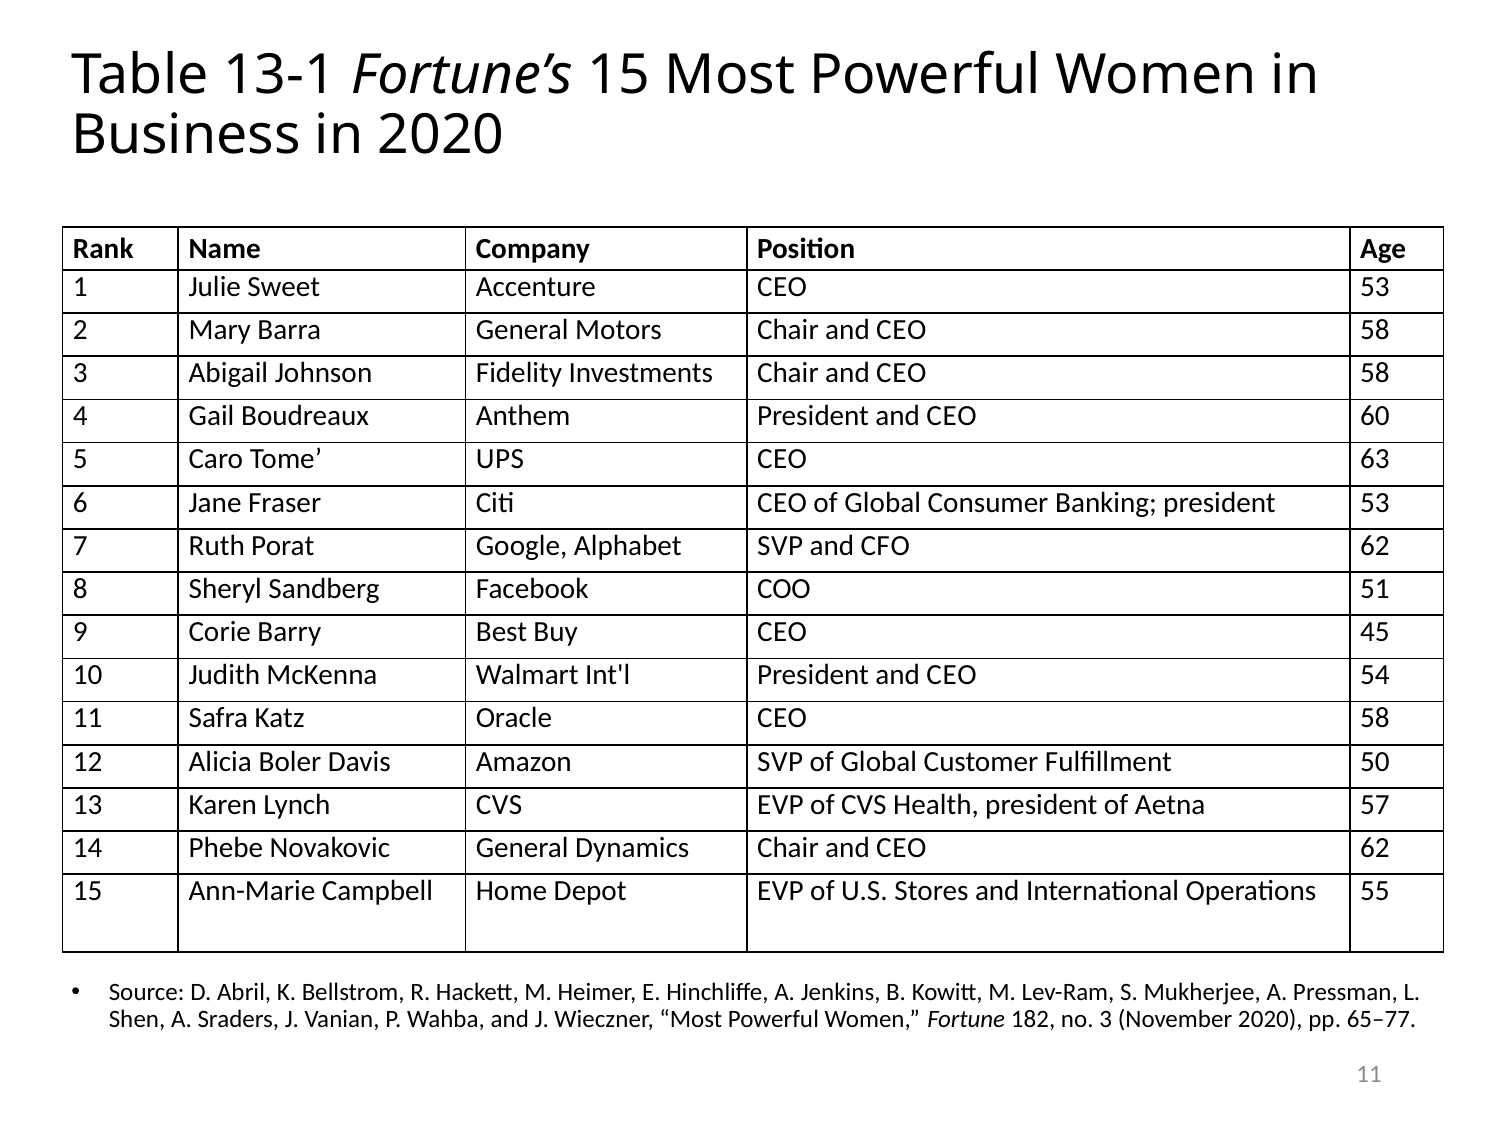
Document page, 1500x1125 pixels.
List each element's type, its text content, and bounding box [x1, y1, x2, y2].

slide_number 11 [1059, 1042, 1397, 1103]
table_cell Ruth Porat [179, 530, 465, 571]
table_cell C E O [748, 616, 1349, 658]
table_cell U P S [466, 443, 746, 485]
table_cell C E O [748, 702, 1349, 744]
table_cell 58 [1351, 357, 1443, 399]
table_cell Phebe Novakovic [179, 832, 465, 873]
table_cell 60 [1351, 400, 1443, 442]
table_cell 13 [63, 789, 177, 830]
table_cell Julie Sweet [179, 271, 465, 312]
table_cell 63 [1351, 443, 1443, 485]
title Table 13-1 Fortune’s 15 Most Powerful Women in Business in 2020 [56, 38, 1444, 173]
table_cell 9 [63, 616, 177, 658]
table_cell President and C E O [748, 400, 1349, 442]
table_cell 15 [63, 875, 177, 951]
table_cell C E O [748, 271, 1349, 312]
table_cell 51 [1351, 573, 1443, 614]
table_cell Jane Fraser [179, 487, 465, 528]
table_cell Oracle [466, 702, 746, 744]
table_cell Chair and C E O [748, 832, 1349, 873]
table_cell 57 [1351, 789, 1443, 830]
table_cell Mary Barra [179, 314, 465, 355]
table_cell Corie Barry [179, 616, 465, 658]
table_cell Caro Tome’ [179, 443, 465, 485]
table_cell Walmart Int'l [466, 659, 746, 701]
table_cell Chair and C E O [748, 314, 1349, 355]
table_cell Amazon [466, 746, 746, 787]
table_cell Home Depot [466, 875, 746, 951]
table_cell Accenture [466, 271, 746, 312]
table_cell 45 [1351, 616, 1443, 658]
table_cell 4 [63, 400, 177, 442]
table_cell Best Buy [466, 616, 746, 658]
table_cell 58 [1351, 314, 1443, 355]
table_cell C E O [748, 443, 1349, 485]
table_cell Sheryl Sandberg [179, 573, 465, 614]
table_cell Karen Lynch [179, 789, 465, 830]
table_cell 54 [1351, 659, 1443, 701]
table_cell 50 [1351, 746, 1443, 787]
table_cell Citi [466, 487, 746, 528]
table_cell President and C E O [748, 659, 1349, 701]
table_cell Chair and C E O [748, 357, 1349, 399]
table_cell 2 [63, 314, 177, 355]
table_cell Ann-Marie Campbell [179, 875, 465, 951]
table_cell Safra Katz [179, 702, 465, 744]
table_cell 1 [63, 271, 177, 312]
table_cell 62 [1351, 832, 1443, 873]
table_cell C E O of Global Consumer Banking; president [748, 487, 1349, 528]
list Source: D. Abril, K. Bellstrom, R. Hackett, M. Heimer, E. Hinchliffe, A. Jenkins, B. Kowitt, M. Lev-Ram, S. Mukherjee, A. Pressman, L. Shen, A. Sraders, J. Vanian, P. Wahba, and J. Wieczner, “Most Powerful Women,” Fortune 182, no. 3 (November 2020), pp. 65–77. [56, 971, 1444, 1078]
table_cell Abigail Johnson [179, 357, 465, 399]
table_cell 7 [63, 530, 177, 571]
table_cell E V P of U.S. Stores and International Operations [748, 875, 1349, 951]
table_header Rank [63, 228, 177, 269]
table_cell Fidelity Investments [466, 357, 746, 399]
table_cell Judith McKenna [179, 659, 465, 701]
table_cell General Dynamics [466, 832, 746, 873]
table_cell 3 [63, 357, 177, 399]
table_cell COO [748, 573, 1349, 614]
table_cell General Motors [466, 314, 746, 355]
table_cell 58 [1351, 702, 1443, 744]
table_header Name [179, 228, 465, 269]
table_cell 10 [63, 659, 177, 701]
table_cell C V S [466, 789, 746, 830]
table_cell Google, Alphabet [466, 530, 746, 571]
table_header Age [1351, 228, 1443, 269]
table_header Position [748, 228, 1349, 269]
table_cell Facebook [466, 573, 746, 614]
table_cell S V P of Global Customer Fulfillment [748, 746, 1349, 787]
table_cell 6 [63, 487, 177, 528]
table_cell 53 [1351, 271, 1443, 312]
table_cell S V P and C F O [748, 530, 1349, 571]
table_cell 55 [1351, 875, 1443, 951]
table_cell Gail Boudreaux [179, 400, 465, 442]
table_cell 14 [63, 832, 177, 873]
table_cell 5 [63, 443, 177, 485]
table_cell E V P of CVS Health, president of Aetna [748, 789, 1349, 830]
table_cell 11 [63, 702, 177, 744]
table_cell 8 [63, 573, 177, 614]
table_cell Anthem [466, 400, 746, 442]
table_header Company [466, 228, 746, 269]
table_cell 62 [1351, 530, 1443, 571]
table_cell 53 [1351, 487, 1443, 528]
table_cell 12 [63, 746, 177, 787]
table_cell Alicia Boler Davis [179, 746, 465, 787]
